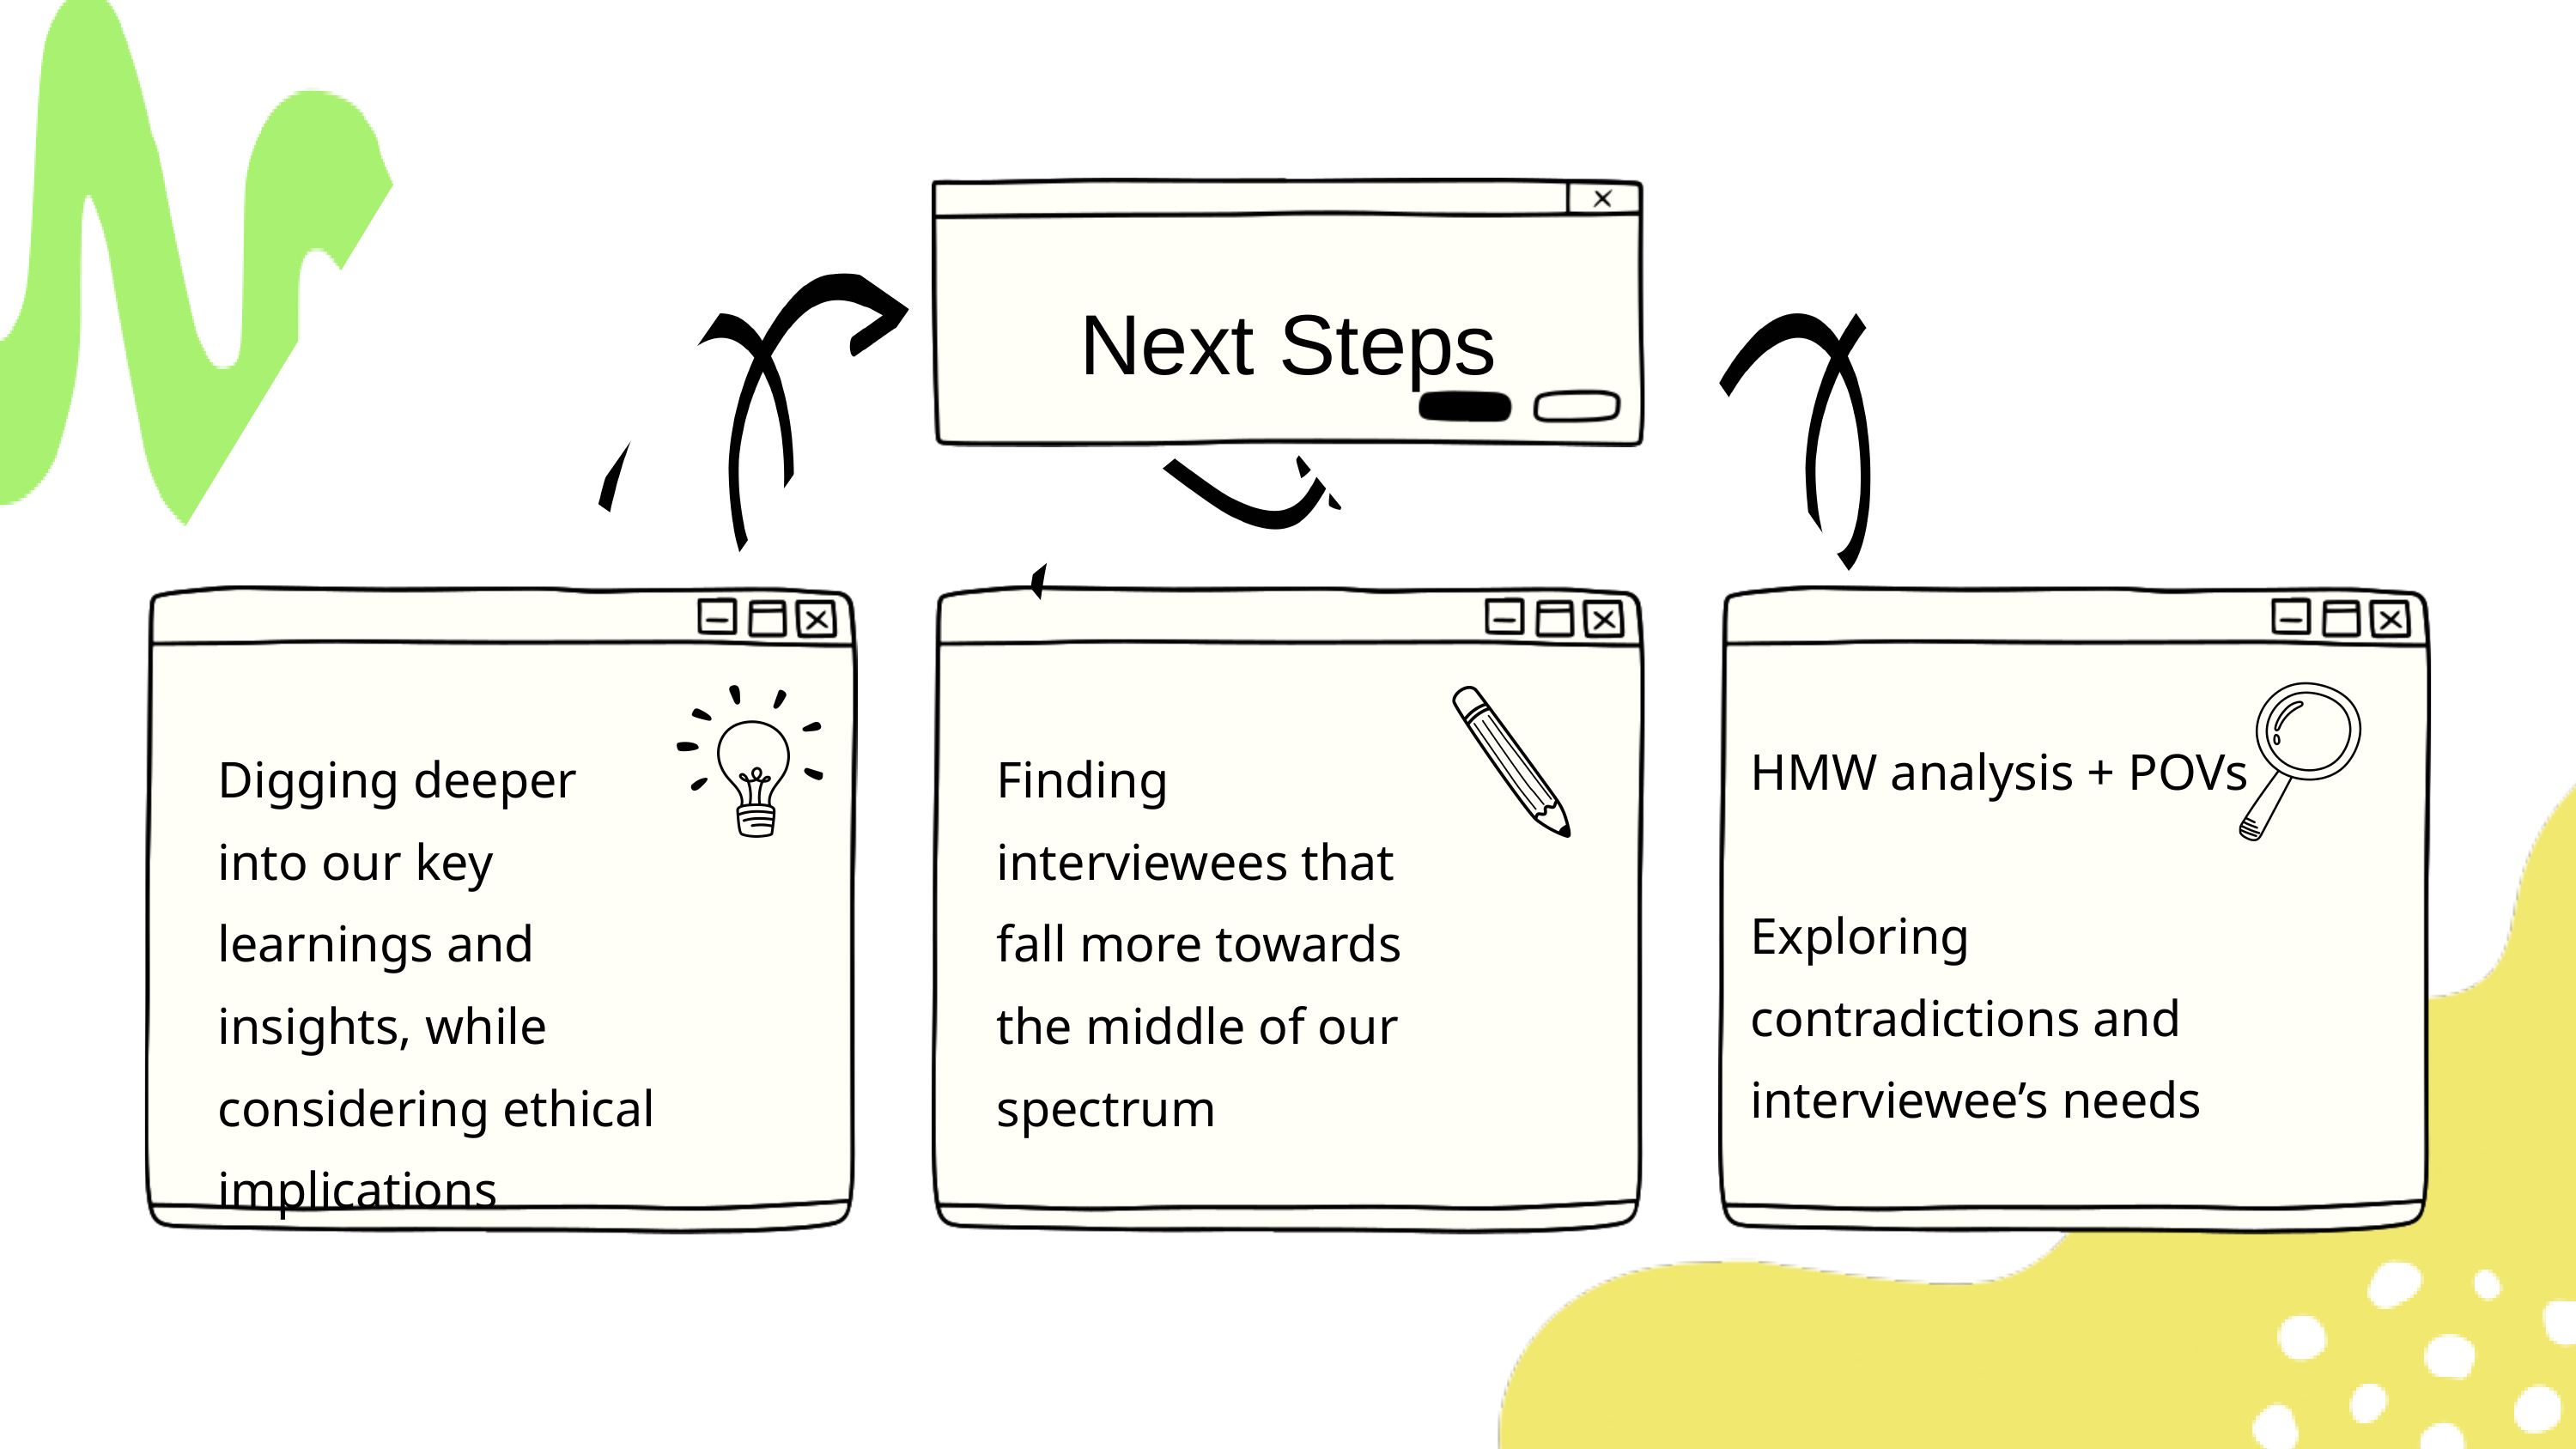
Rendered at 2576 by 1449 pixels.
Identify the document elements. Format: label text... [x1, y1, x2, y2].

text_box [0, 0, 465, 683]
text_box [1718, 585, 2432, 1234]
text_box [2239, 682, 2363, 841]
text_box HMW analysis + POVs Exploring contradictions and interviewee’s needs [1750, 717, 2276, 1129]
text_box Finding interviewees that fall more towards the middle of our spectrum [996, 725, 1455, 1137]
text_box [1024, 396, 1356, 710]
text_box [1491, 709, 2576, 1449]
text_box [2239, 1259, 2576, 1449]
text_box Digging deeper into our key learnings and insights, while considering ethical implications [217, 725, 677, 1219]
text_box Next Steps [976, 248, 1601, 392]
text_box [1668, 221, 1985, 586]
text_box [144, 585, 858, 1234]
text_box [932, 178, 1645, 447]
text_box [676, 685, 823, 838]
text_box [1452, 685, 1571, 838]
text_box [932, 585, 1645, 1234]
text_box [590, 221, 909, 586]
